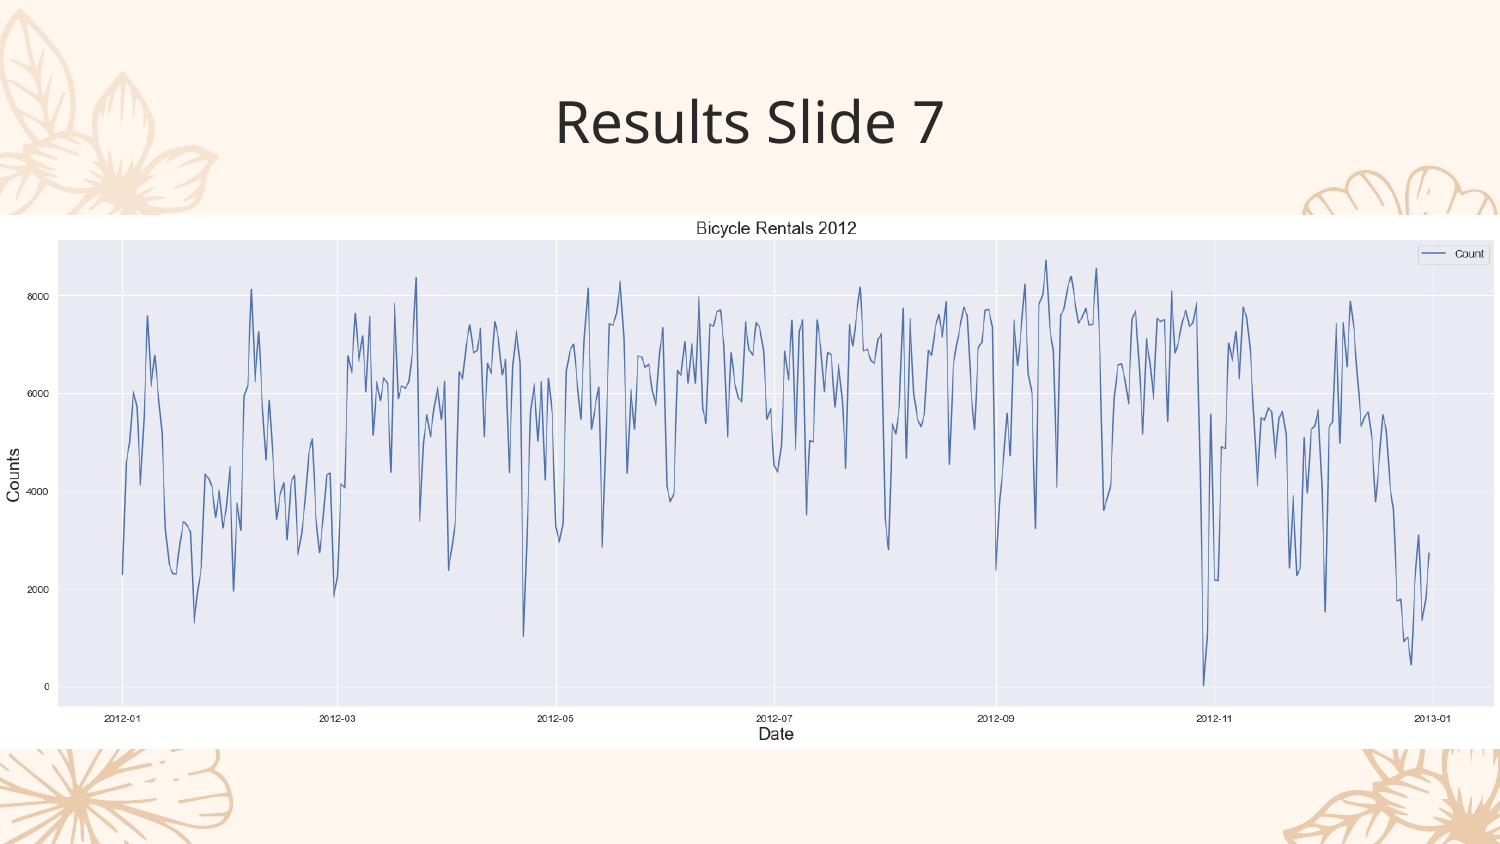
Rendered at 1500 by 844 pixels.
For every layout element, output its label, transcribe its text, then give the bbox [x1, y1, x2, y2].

title Results Slide 7 [118, 72, 1382, 167]
picture [0, 215, 1500, 749]
